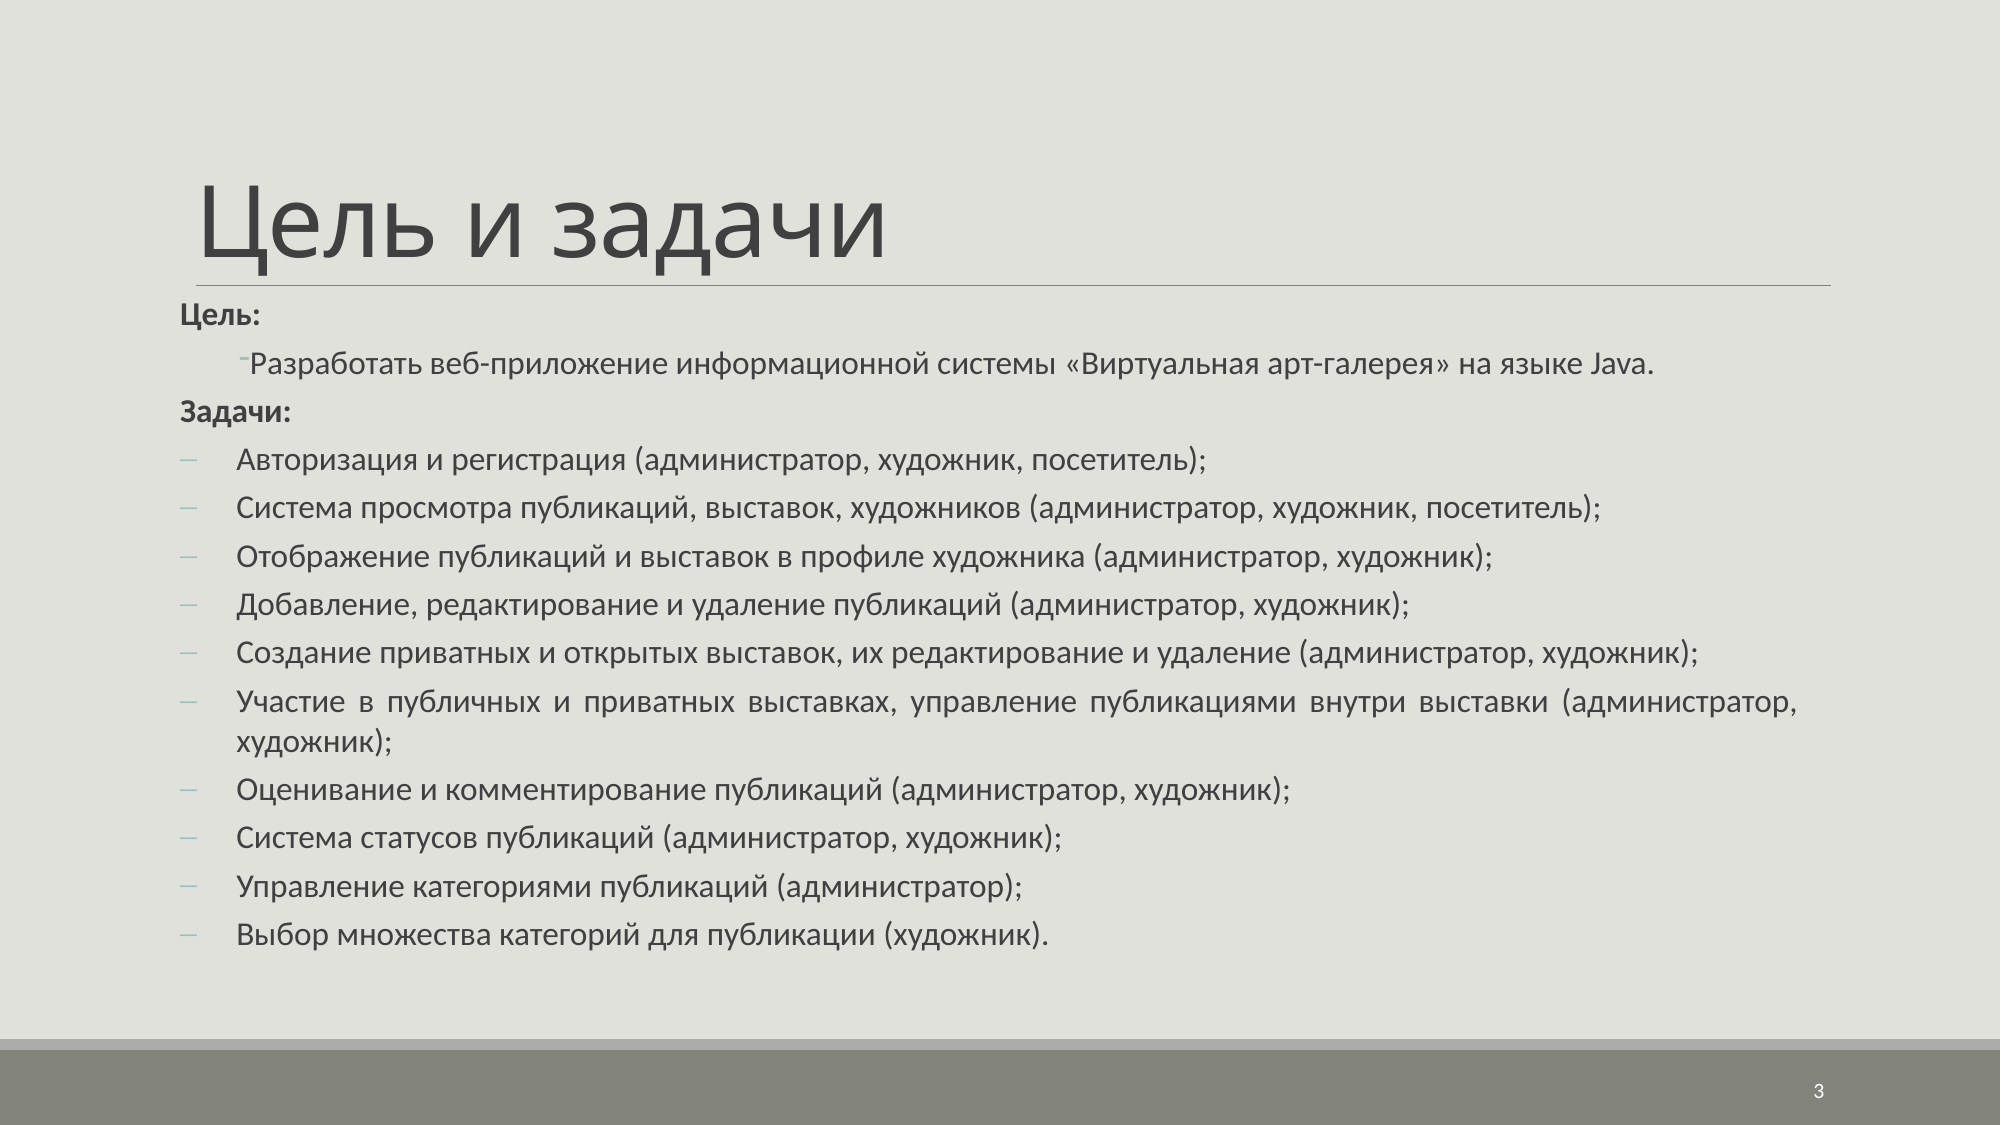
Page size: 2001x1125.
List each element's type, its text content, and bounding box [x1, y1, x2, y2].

slide_number 3 [1624, 1059, 1840, 1120]
title Цель и задачи [180, 47, 1830, 285]
list Цель: Разработать веб-приложение информационной системы «Виртуальная арт-галерея» на языке Java. Задачи: Авторизация и регистрация (администратор, художник, посетитель); Система просмотра публикаций, выставок, художников (администратор, художник, посетитель); Отображение публикаций и выставок в профиле художника (администратор, художник); Добавление, редактирование и удаление публикаций (администратор, художник); Создание приватных и открытых выставок, их редактирование и удаление (администратор, художник); Участие в публичных и приватных выставках, управление публикациями внутри выставки (администратор, художник); Оценивание и комментирование публикаций (администратор, художник); Система статусов публикаций (администратор, художник); Управление категориями публикаций (администратор); Выбор множества категорий для публикации (художник). [180, 285, 1830, 1027]
